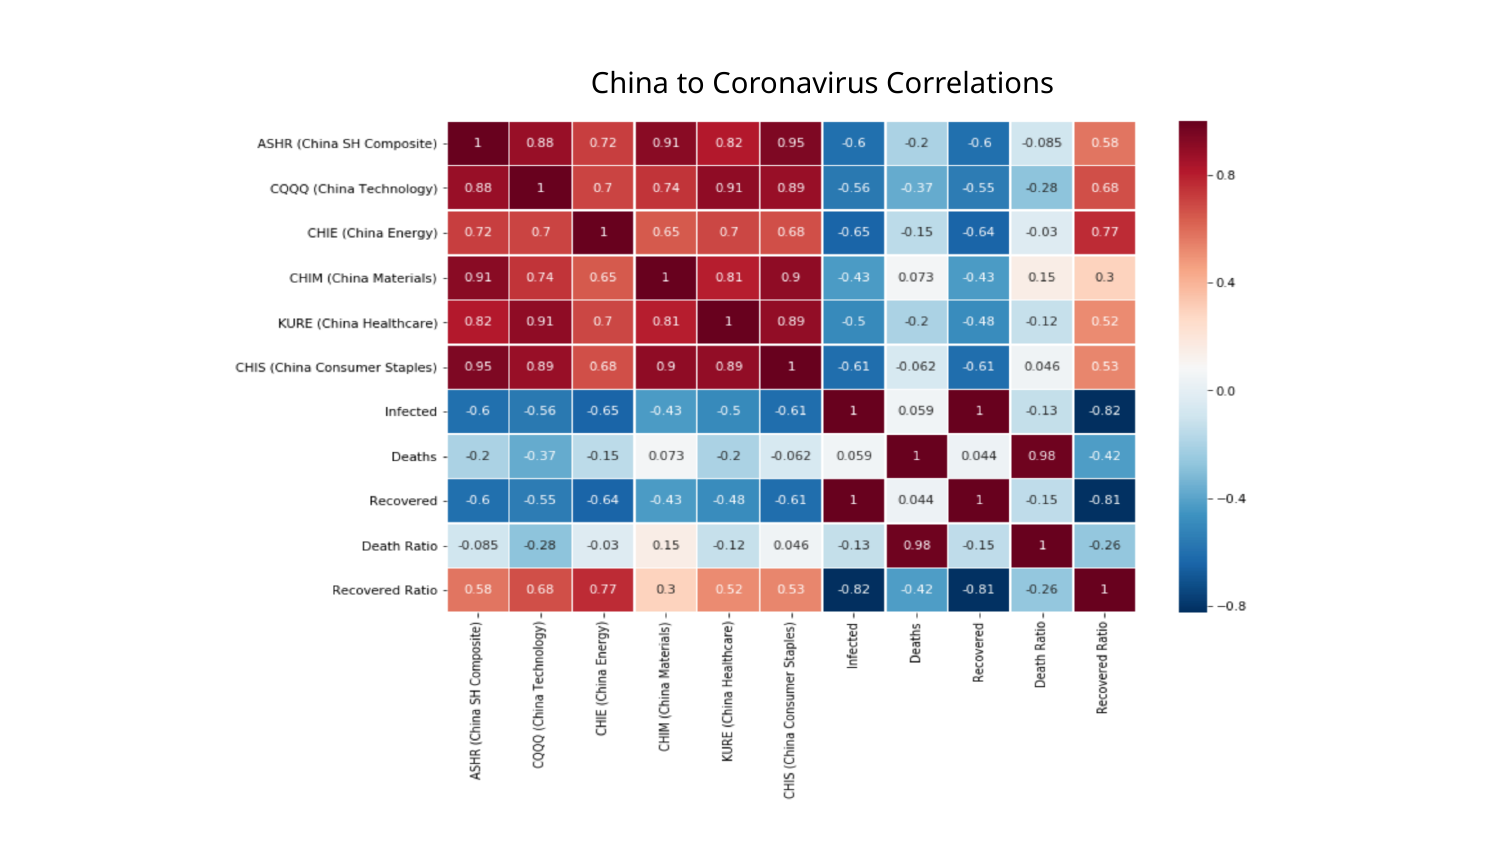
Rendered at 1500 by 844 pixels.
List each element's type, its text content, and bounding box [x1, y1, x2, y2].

text_box China to Coronavirus Correlations [447, 56, 1198, 105]
picture [166, 106, 1360, 817]
